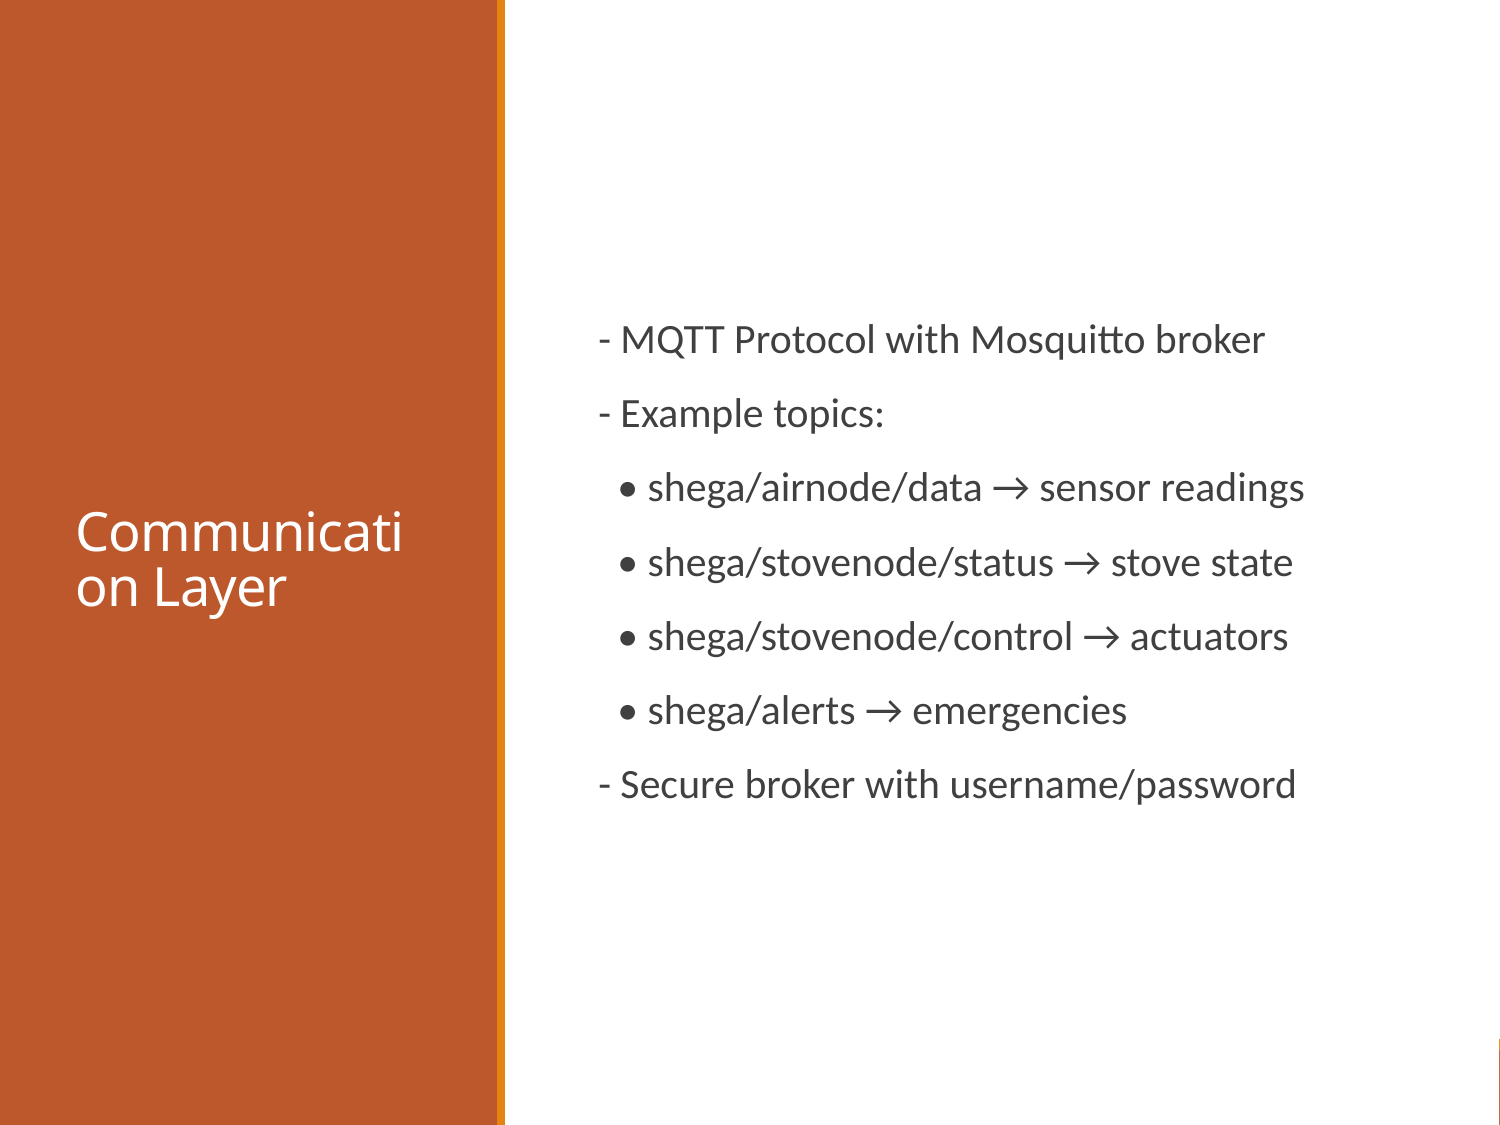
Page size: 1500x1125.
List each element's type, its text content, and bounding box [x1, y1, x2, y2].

title Communication Layer [60, 99, 441, 1026]
text_box [506, 0, 1500, 1125]
text_box [0, 0, 496, 1125]
text_box [496, 0, 506, 1125]
list - MQTT Protocol with Mosquitto broker - Example topics: • shega/airnode/data → sensor readings • shega/stovenode/status → stove state • shega/stovenode/control → actuators • shega/alerts → emergencies - Secure broker with username/password [583, 99, 1373, 1026]
